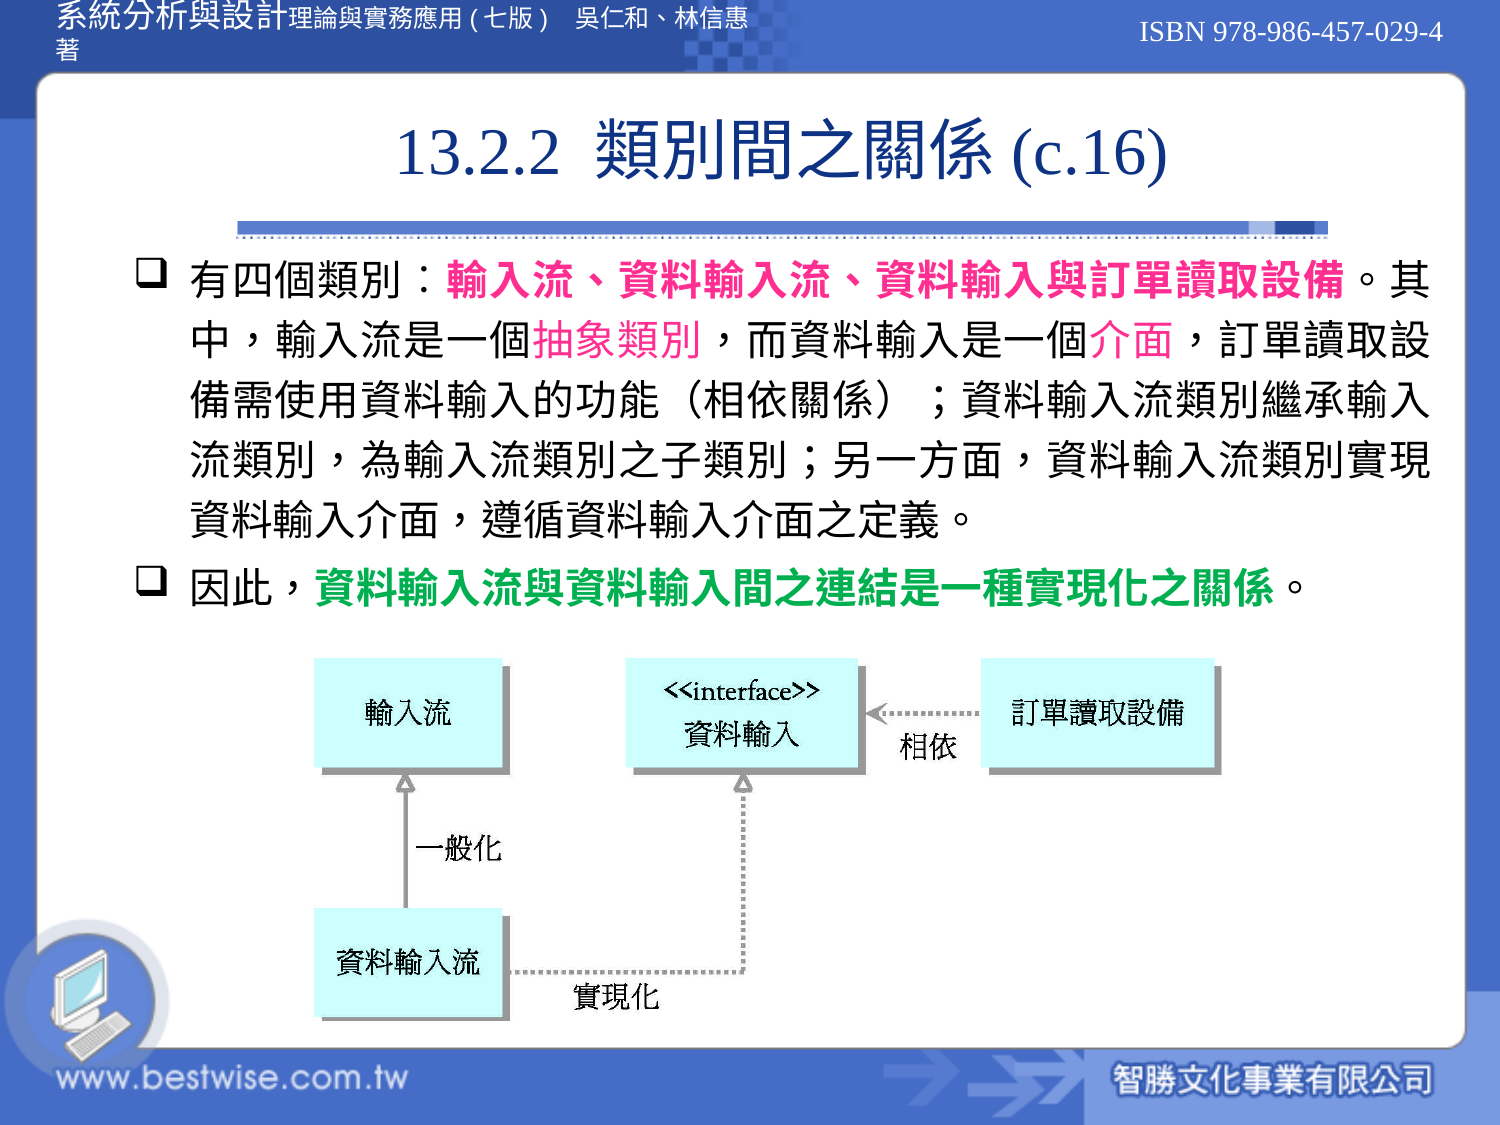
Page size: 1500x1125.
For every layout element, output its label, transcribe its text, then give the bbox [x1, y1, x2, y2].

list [300, 644, 1223, 1021]
picture [195, 0, 206, 19]
list 有四個類別︰輸入流、資料輸入流、資料輸入與訂單讀取設備。其中，輸入流是一個抽象類別，而資料輸入是一個介面，訂單讀取設備需使用資料輸入的功能（相依關係）；資料輸入流類別繼承輸入流類別，為輸入流類別之子類別；另一方面，資料輸入流類別實現資料輸入介面，遵循資料輸入介面之定義。 因此，資料輸入流與資料輸入間之連結是一種實現化之關係。 [117, 235, 1447, 622]
title 13.2.2 類別間之關係(c.16) [177, 73, 1388, 222]
picture [0, 0, 1500, 1125]
